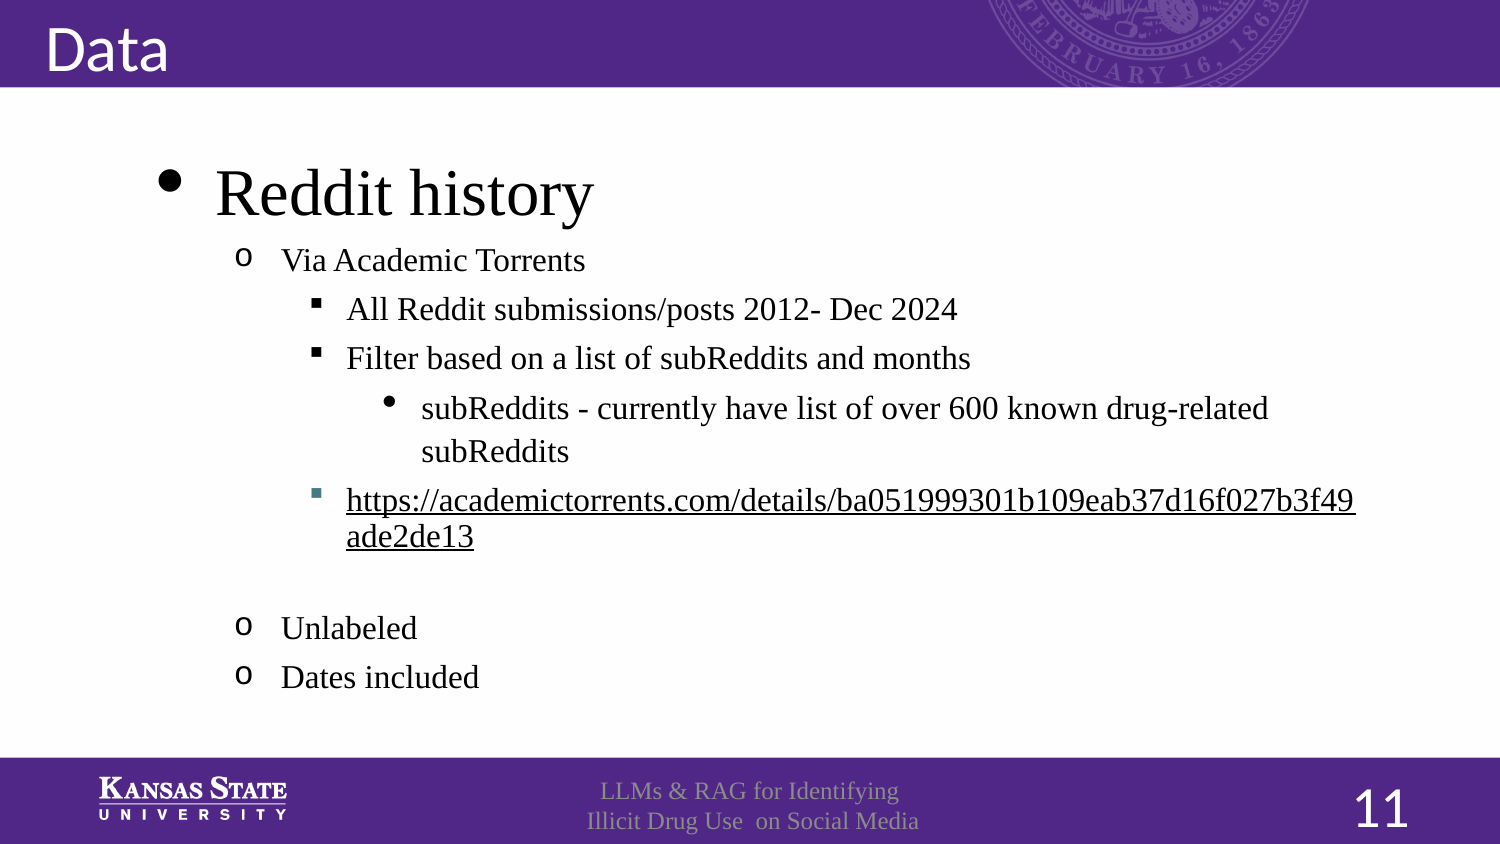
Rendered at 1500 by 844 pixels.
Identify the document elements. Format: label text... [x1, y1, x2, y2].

picture [0, 0, 1500, 844]
slide_number 11 [1074, 782, 1425, 828]
text_box Reddit history Via Academic Torrents All Reddit submissions/posts 2012- Dec 2024 Filter based on a list of subReddits and months subReddits - currently have list of over 600 known drug-related subReddits https://academictorrents.com/details/ba051999301b109eab37d16f027b3f49ade2de13 Unlabeled Dates included [143, 77, 1385, 706]
footer LLMs & RAG for Identifying Illicit Drug Use on Social Media [512, 782, 988, 828]
title Data [30, 7, 1380, 83]
